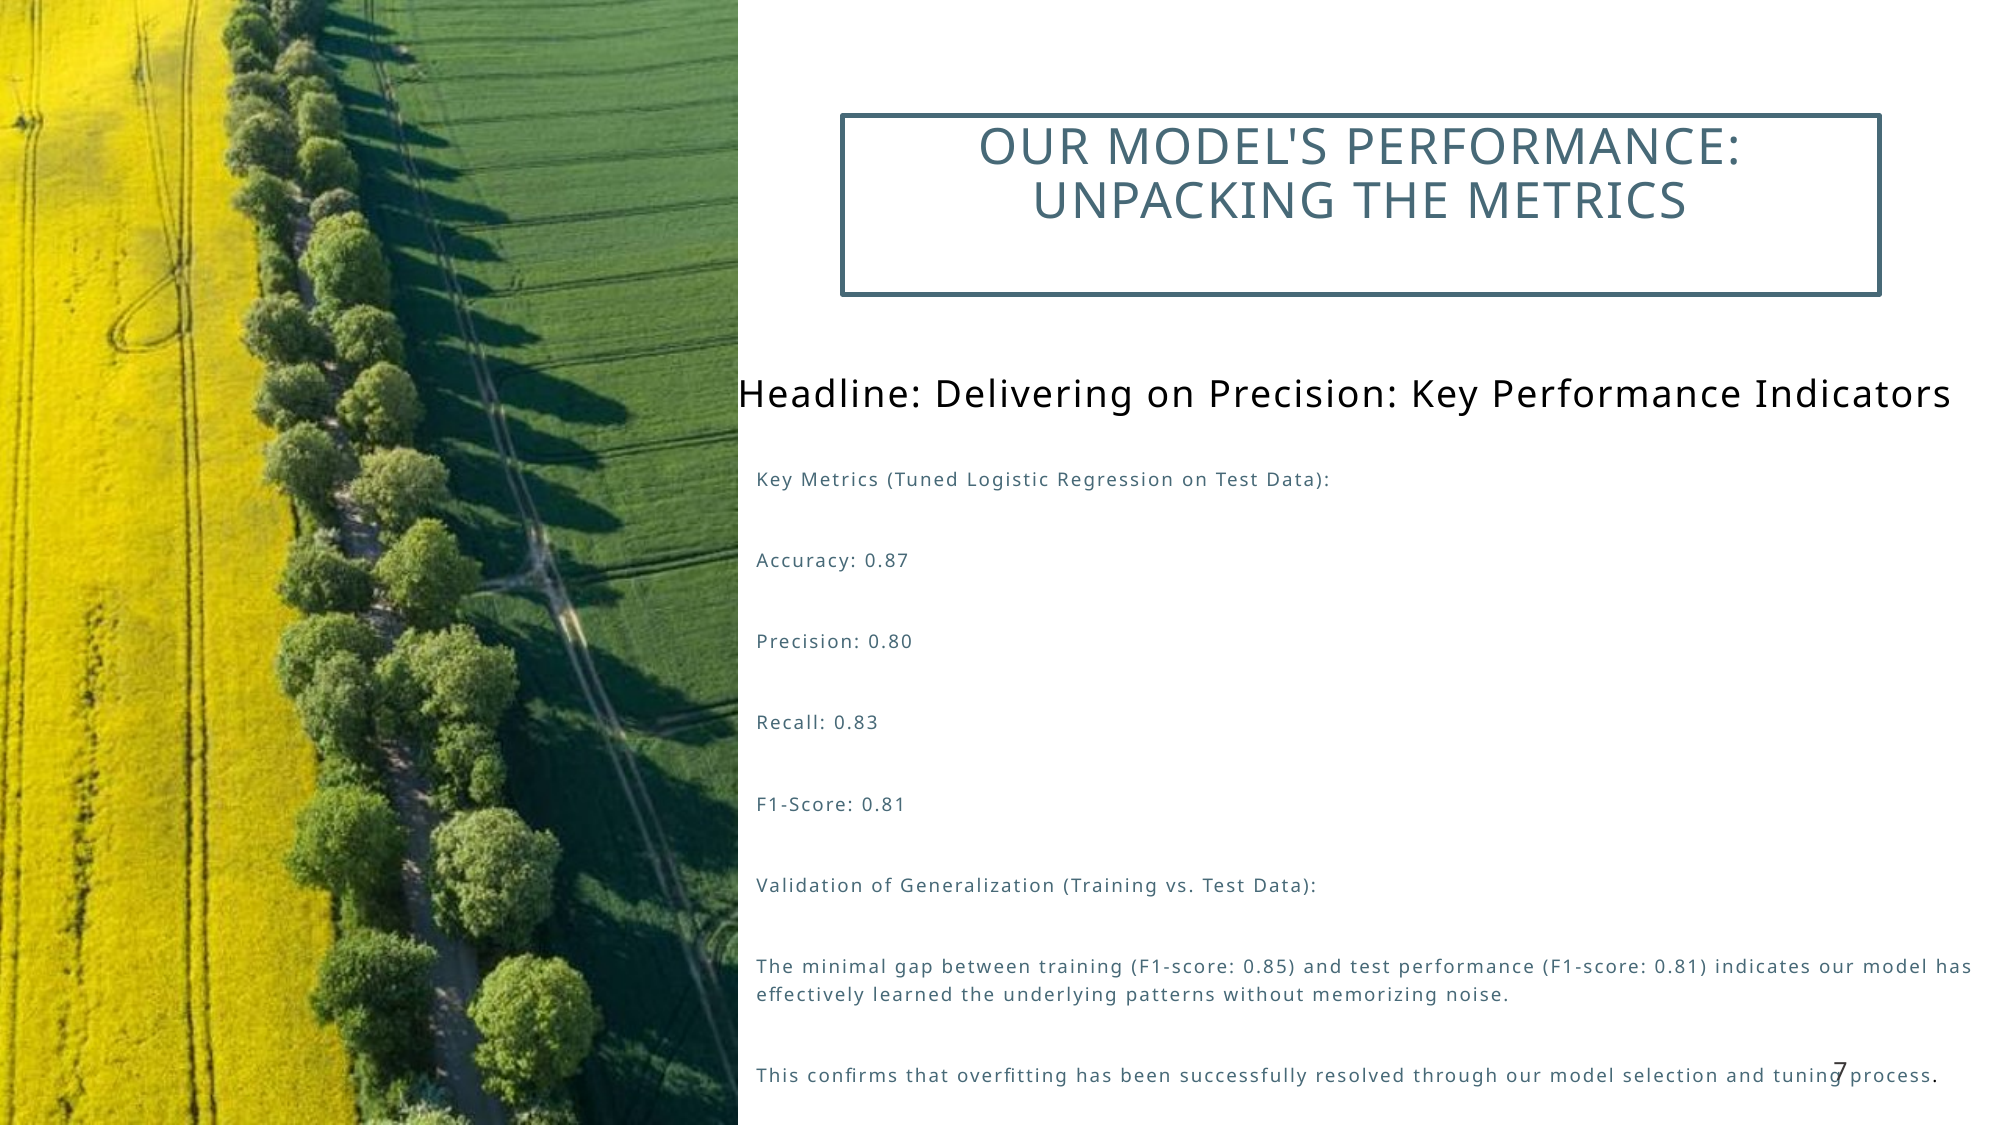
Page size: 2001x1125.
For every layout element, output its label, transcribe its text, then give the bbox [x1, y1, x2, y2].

slide_number 7 [1412, 1042, 1863, 1103]
list Key Metrics (Tuned Logistic Regression on Test Data): Accuracy: 0.87 Precision: 0.80 Recall: 0.83 F1-Score: 0.81 Validation of Generalization (Training vs. Test Data): The minimal gap between training (F1-score: 0.85) and test performance (F1-score: 0.81) indicates our model has effectively learned the underlying patterns without memorizing noise. This confirms that overfitting has been successfully resolved through our model selection and tuning process. [741, 454, 2000, 1125]
picture [0, 0, 738, 1125]
title Our Model's Performance: Unpacking the Metrics [840, 113, 1882, 293]
list Headline: Delivering on Precision: Key Performance Indicators [738, 293, 1982, 434]
